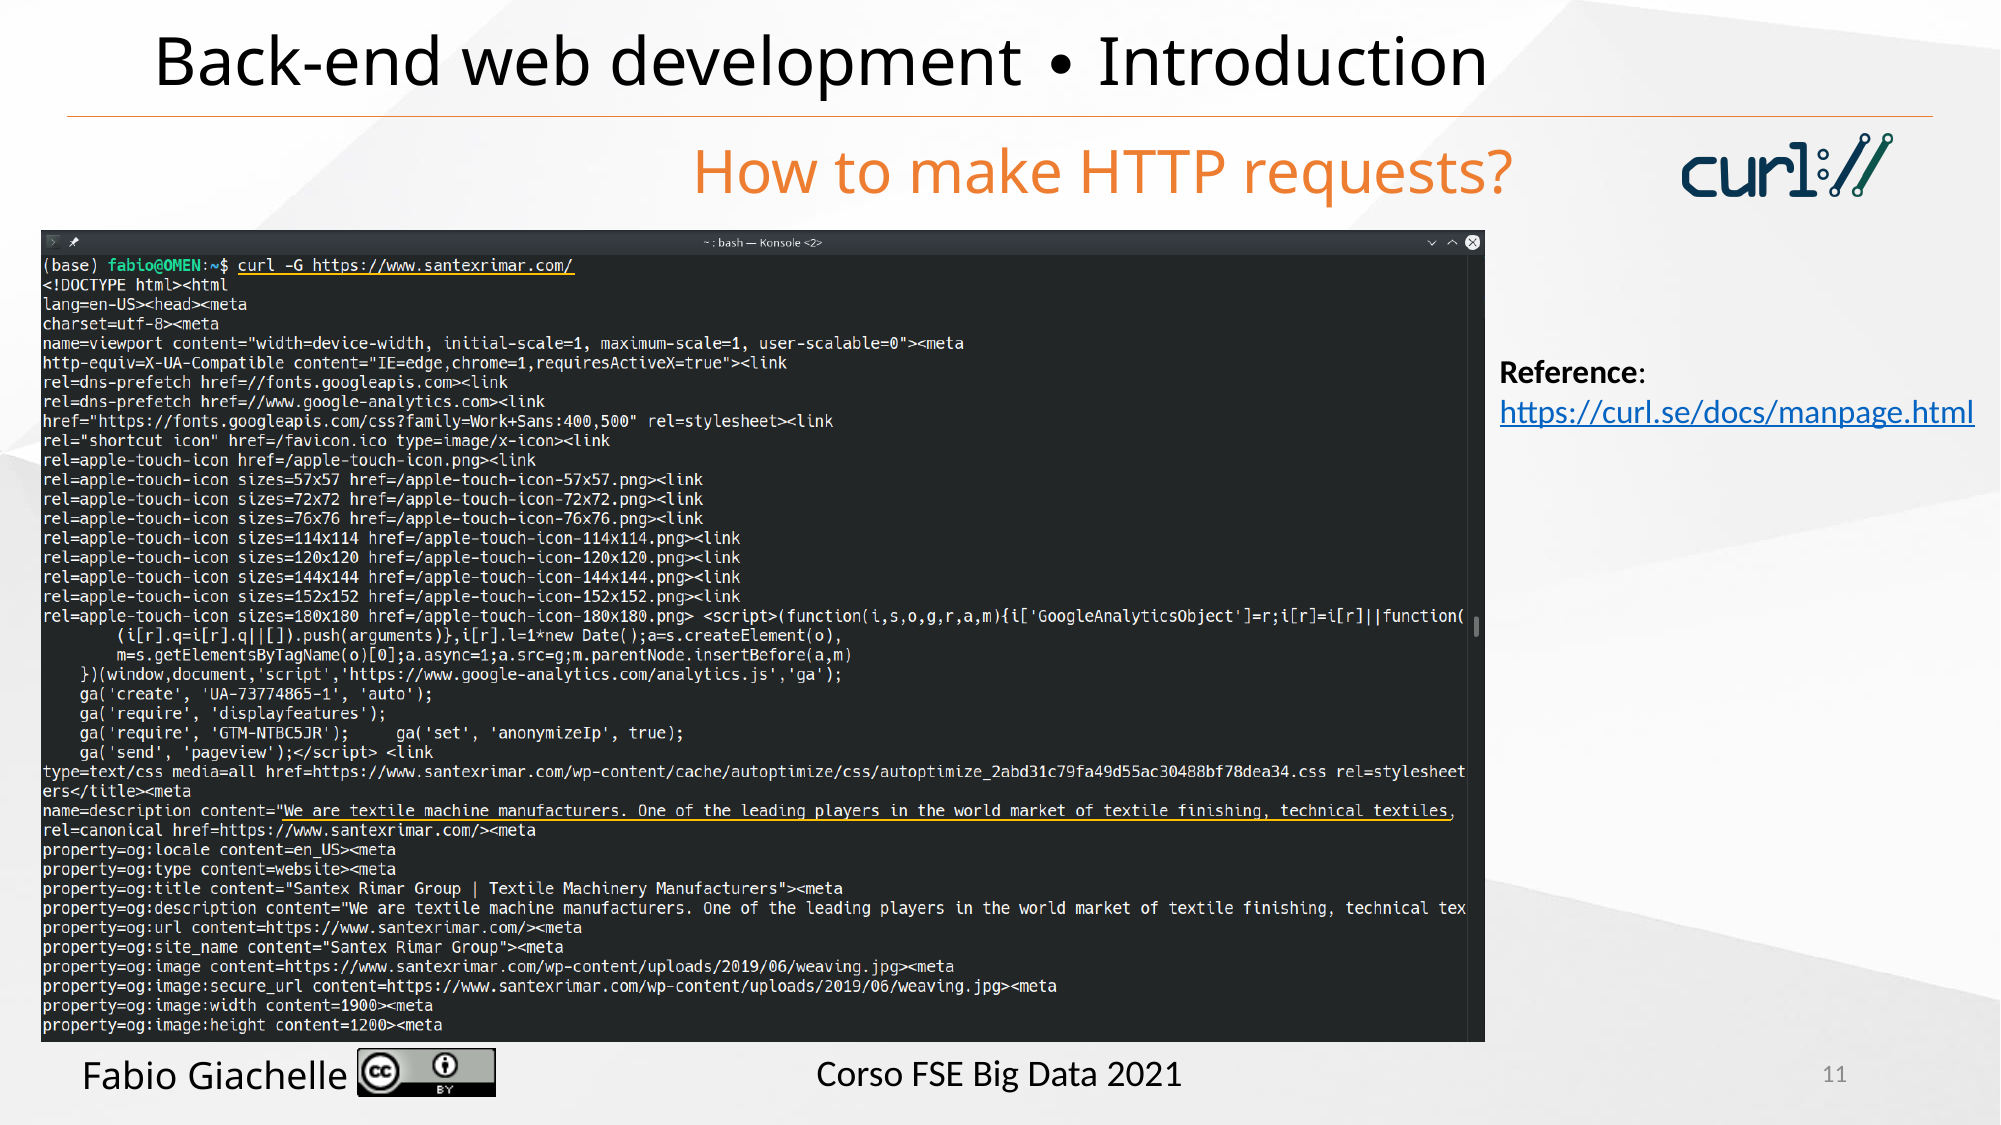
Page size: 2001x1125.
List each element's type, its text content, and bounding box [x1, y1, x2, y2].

slide_number 11 [1412, 1042, 1863, 1103]
picture [0, 0, 2001, 1125]
title Back-end web development ∙ Introduction [72, 12, 1573, 108]
text_box Corso FSE Big Data 2021 [801, 1042, 1198, 1102]
text_box Fabio Giachelle [66, 1044, 364, 1105]
text_box How to make HTTP requests? [418, 133, 1788, 214]
text_box Reference: https://curl.se/docs/manpage.html [1485, 342, 2000, 438]
